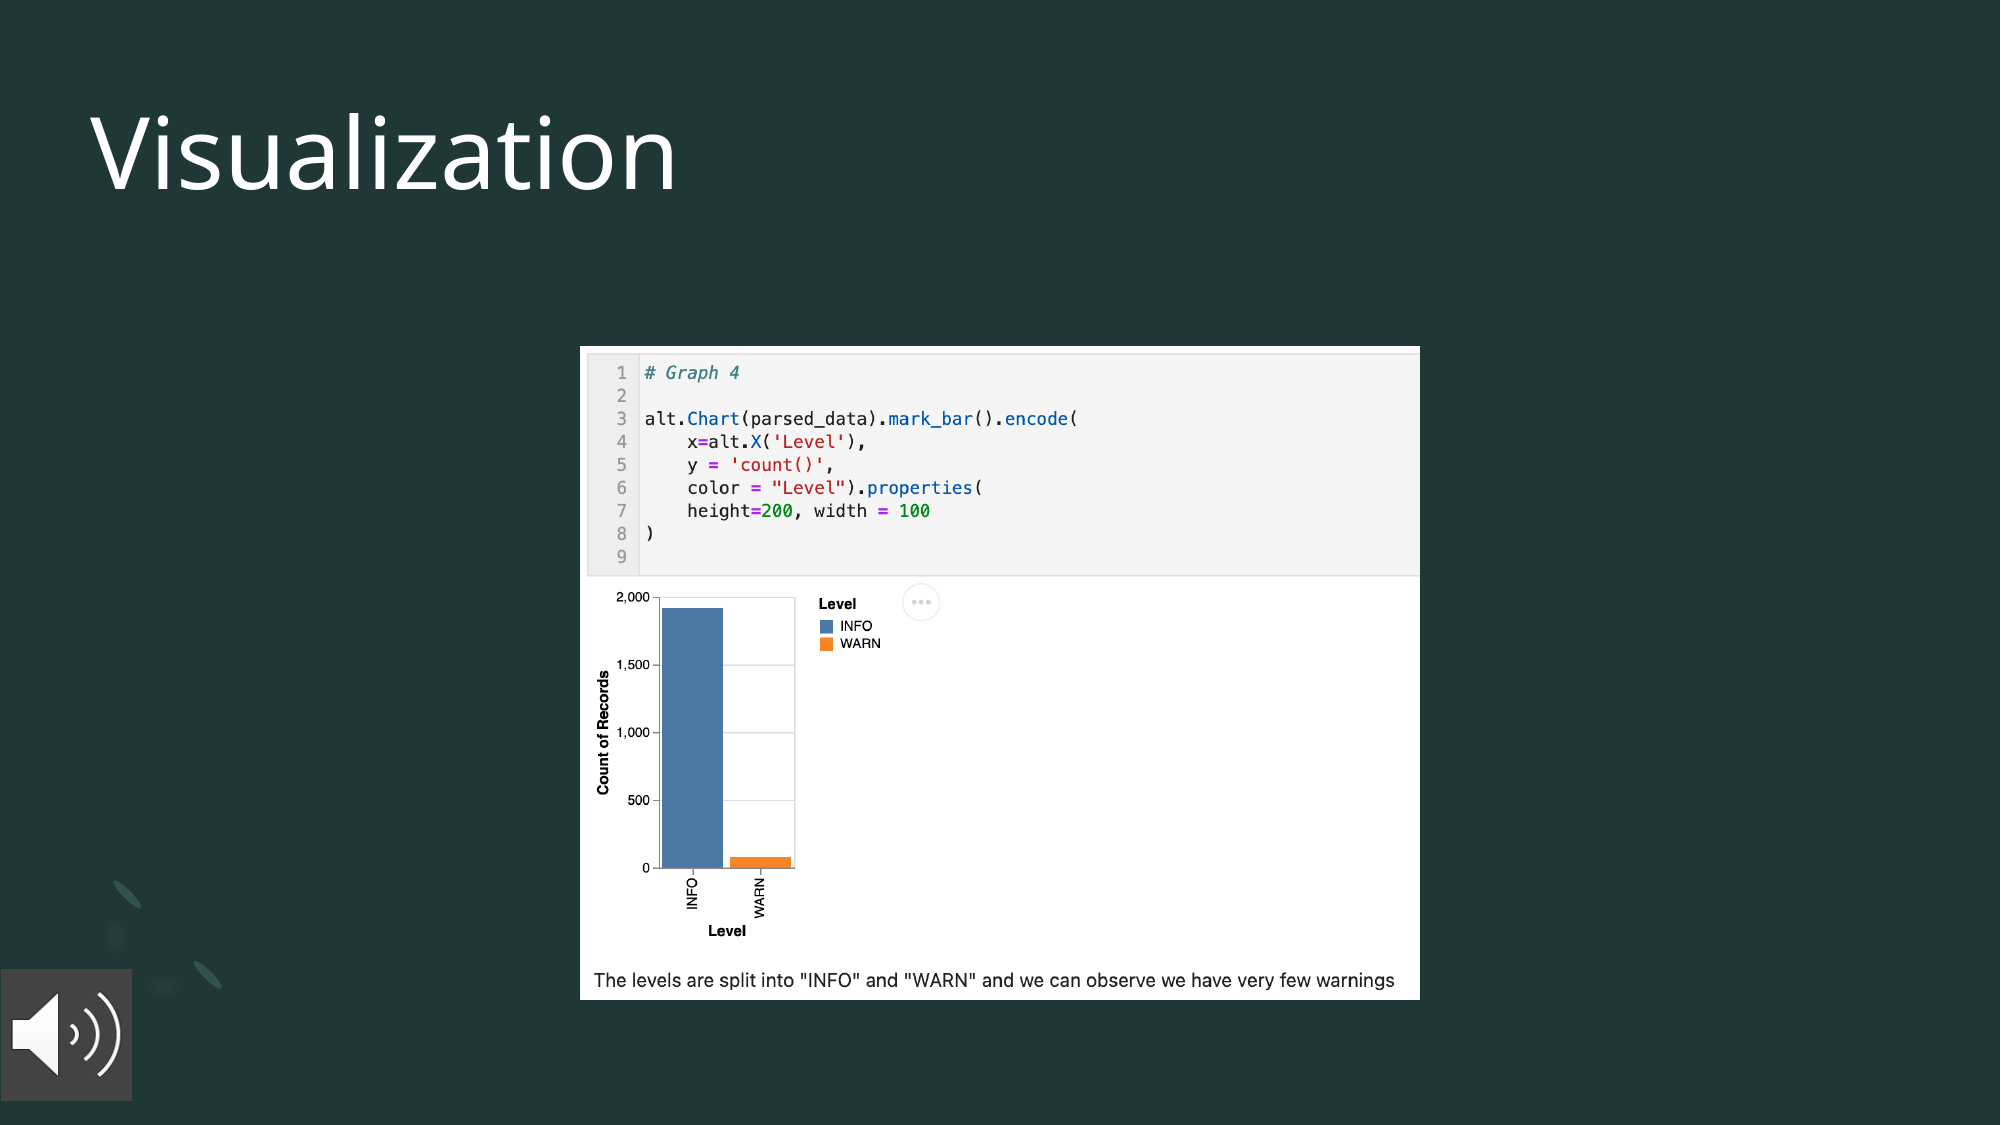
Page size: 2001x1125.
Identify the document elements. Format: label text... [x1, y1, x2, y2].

title Visualization [90, 90, 1910, 309]
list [580, 346, 1420, 1000]
picture [0, 968, 134, 1102]
